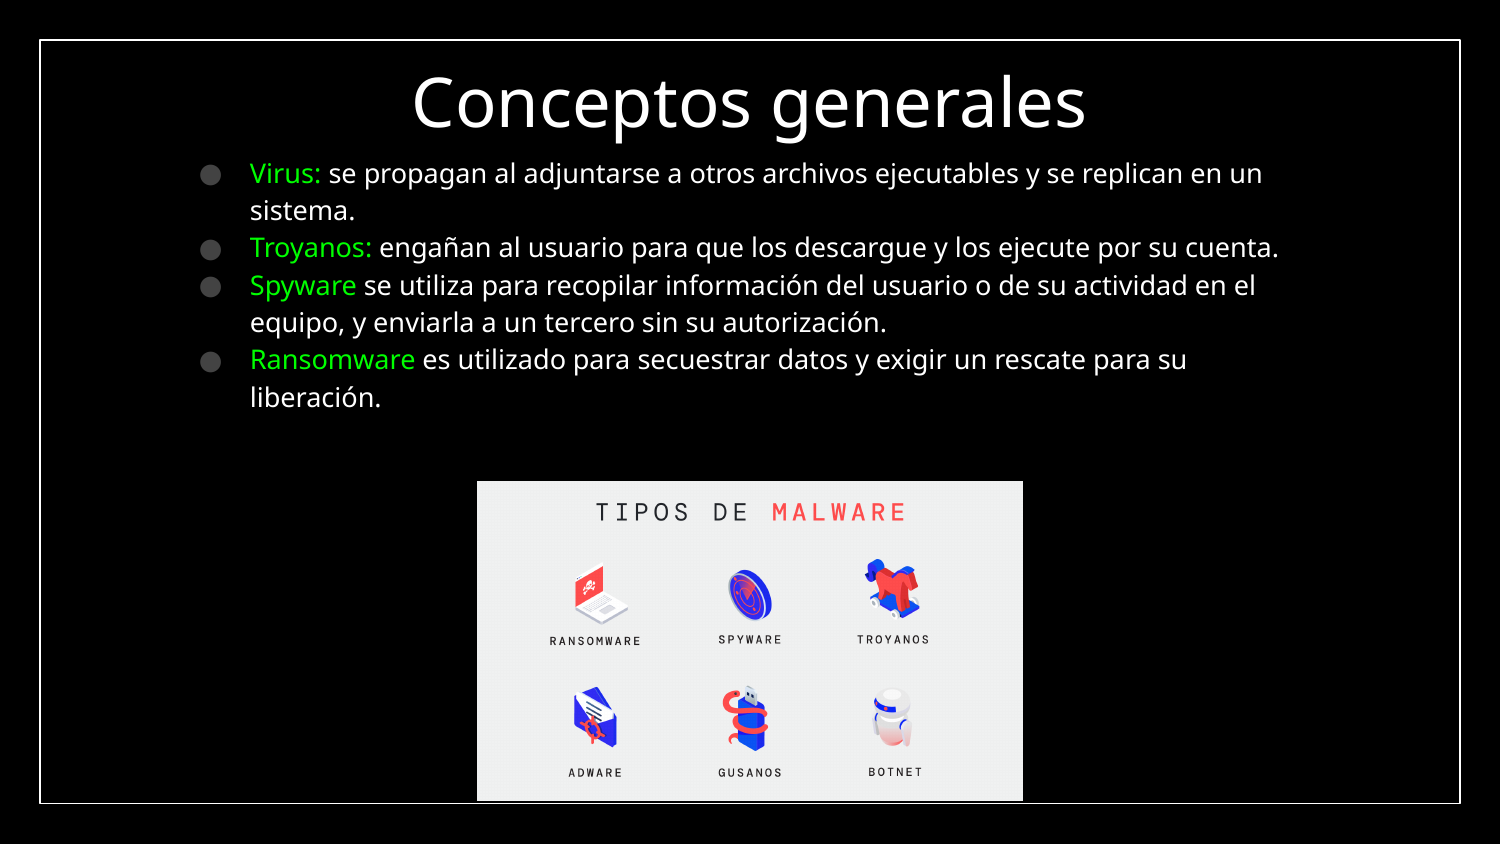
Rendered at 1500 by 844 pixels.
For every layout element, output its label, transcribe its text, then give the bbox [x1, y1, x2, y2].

picture [476, 481, 1023, 801]
list Virus: se propagan al adjuntarse a otros archivos ejecutables y se replican en un sistema. Troyanos: engañan al usuario para que los descargue y los ejecute por su cuenta. Spyware se utiliza para recopilar información del usuario o de su actividad en el equipo, y enviarla a un tercero sin su autorización. Ransomware es utilizado para secuestrar datos y exigir un rescate para su liberación. [159, 136, 1340, 743]
title Conceptos generales [124, 52, 1376, 147]
